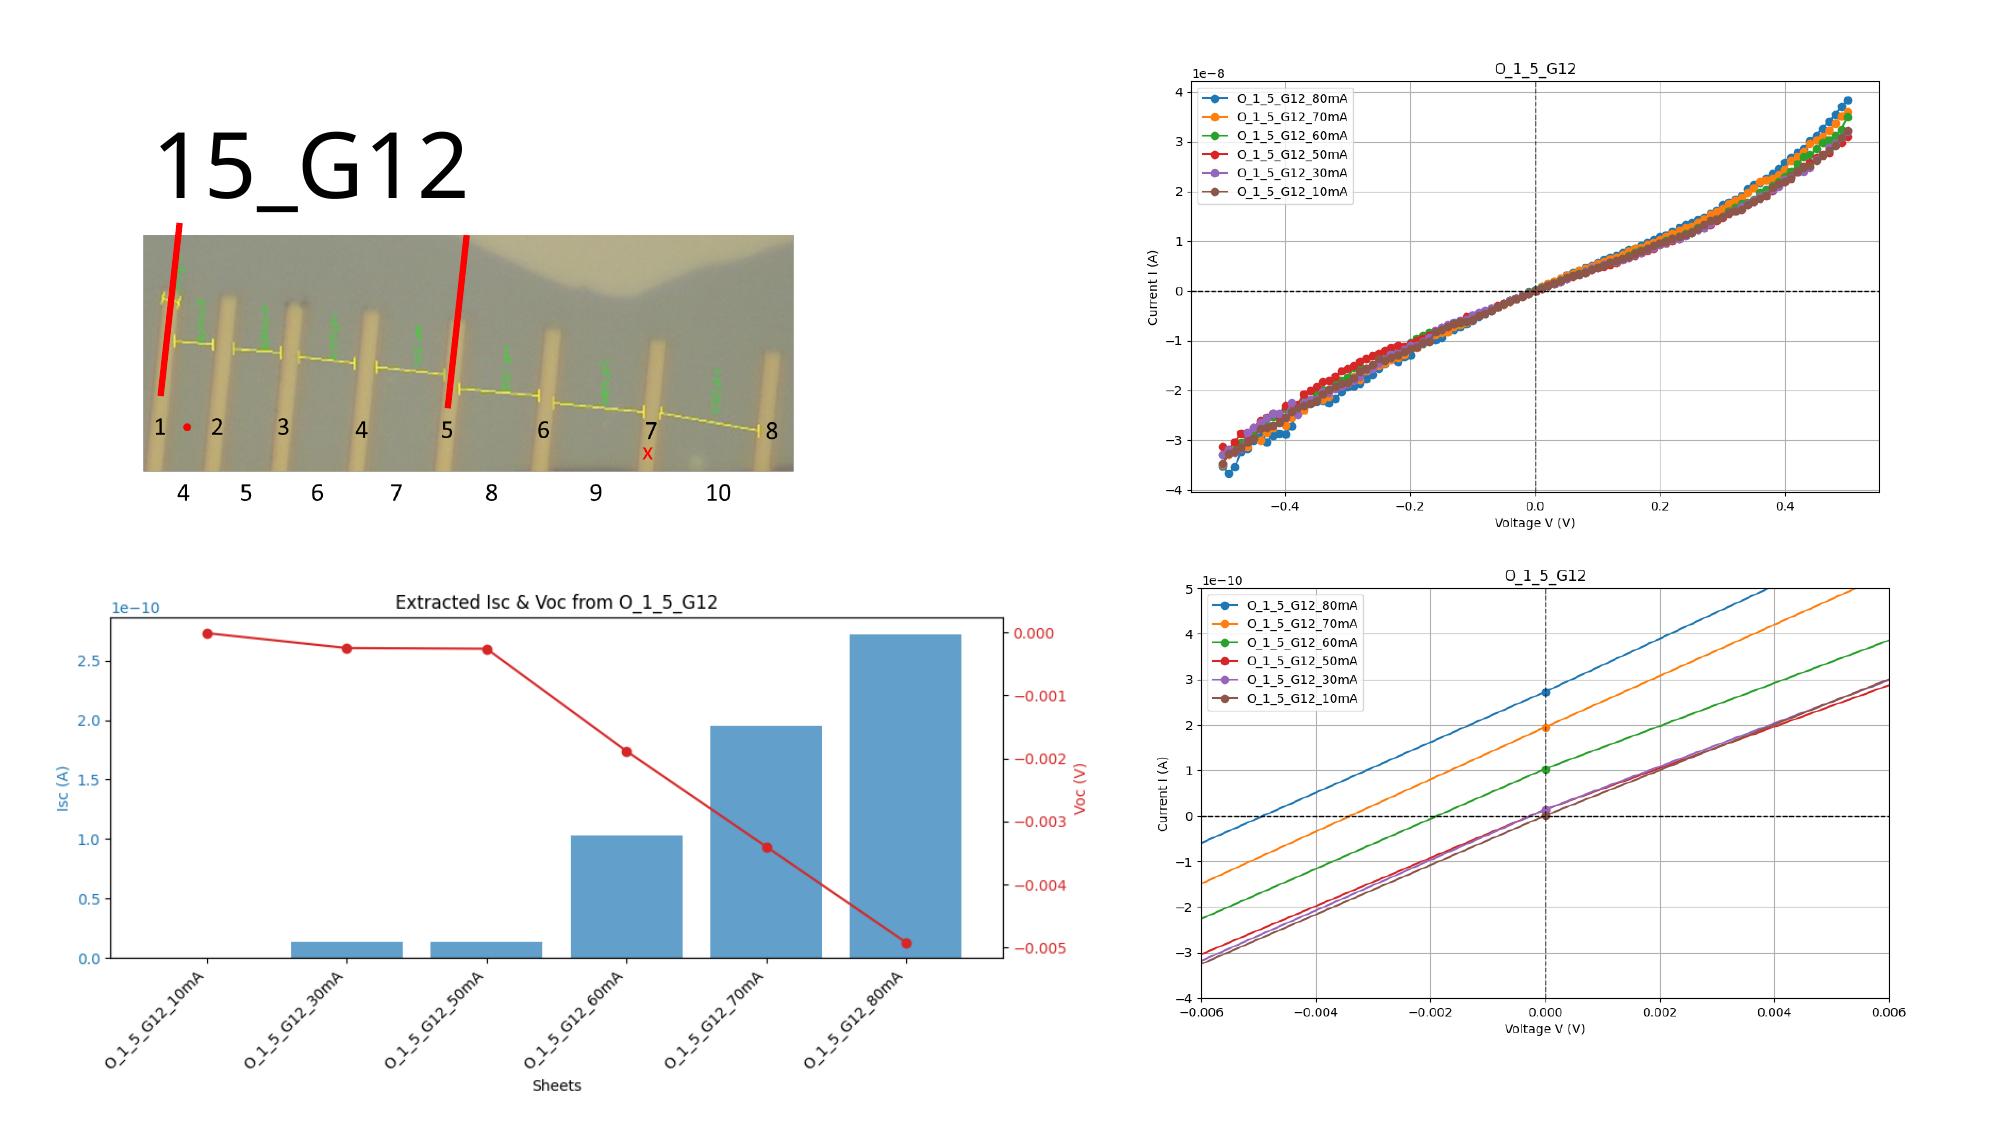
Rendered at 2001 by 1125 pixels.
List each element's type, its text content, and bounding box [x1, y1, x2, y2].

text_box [447, 235, 467, 409]
picture [137, 235, 794, 523]
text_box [160, 222, 180, 396]
picture [40, 17, 1977, 1110]
title 15_G12 [137, 59, 1080, 278]
